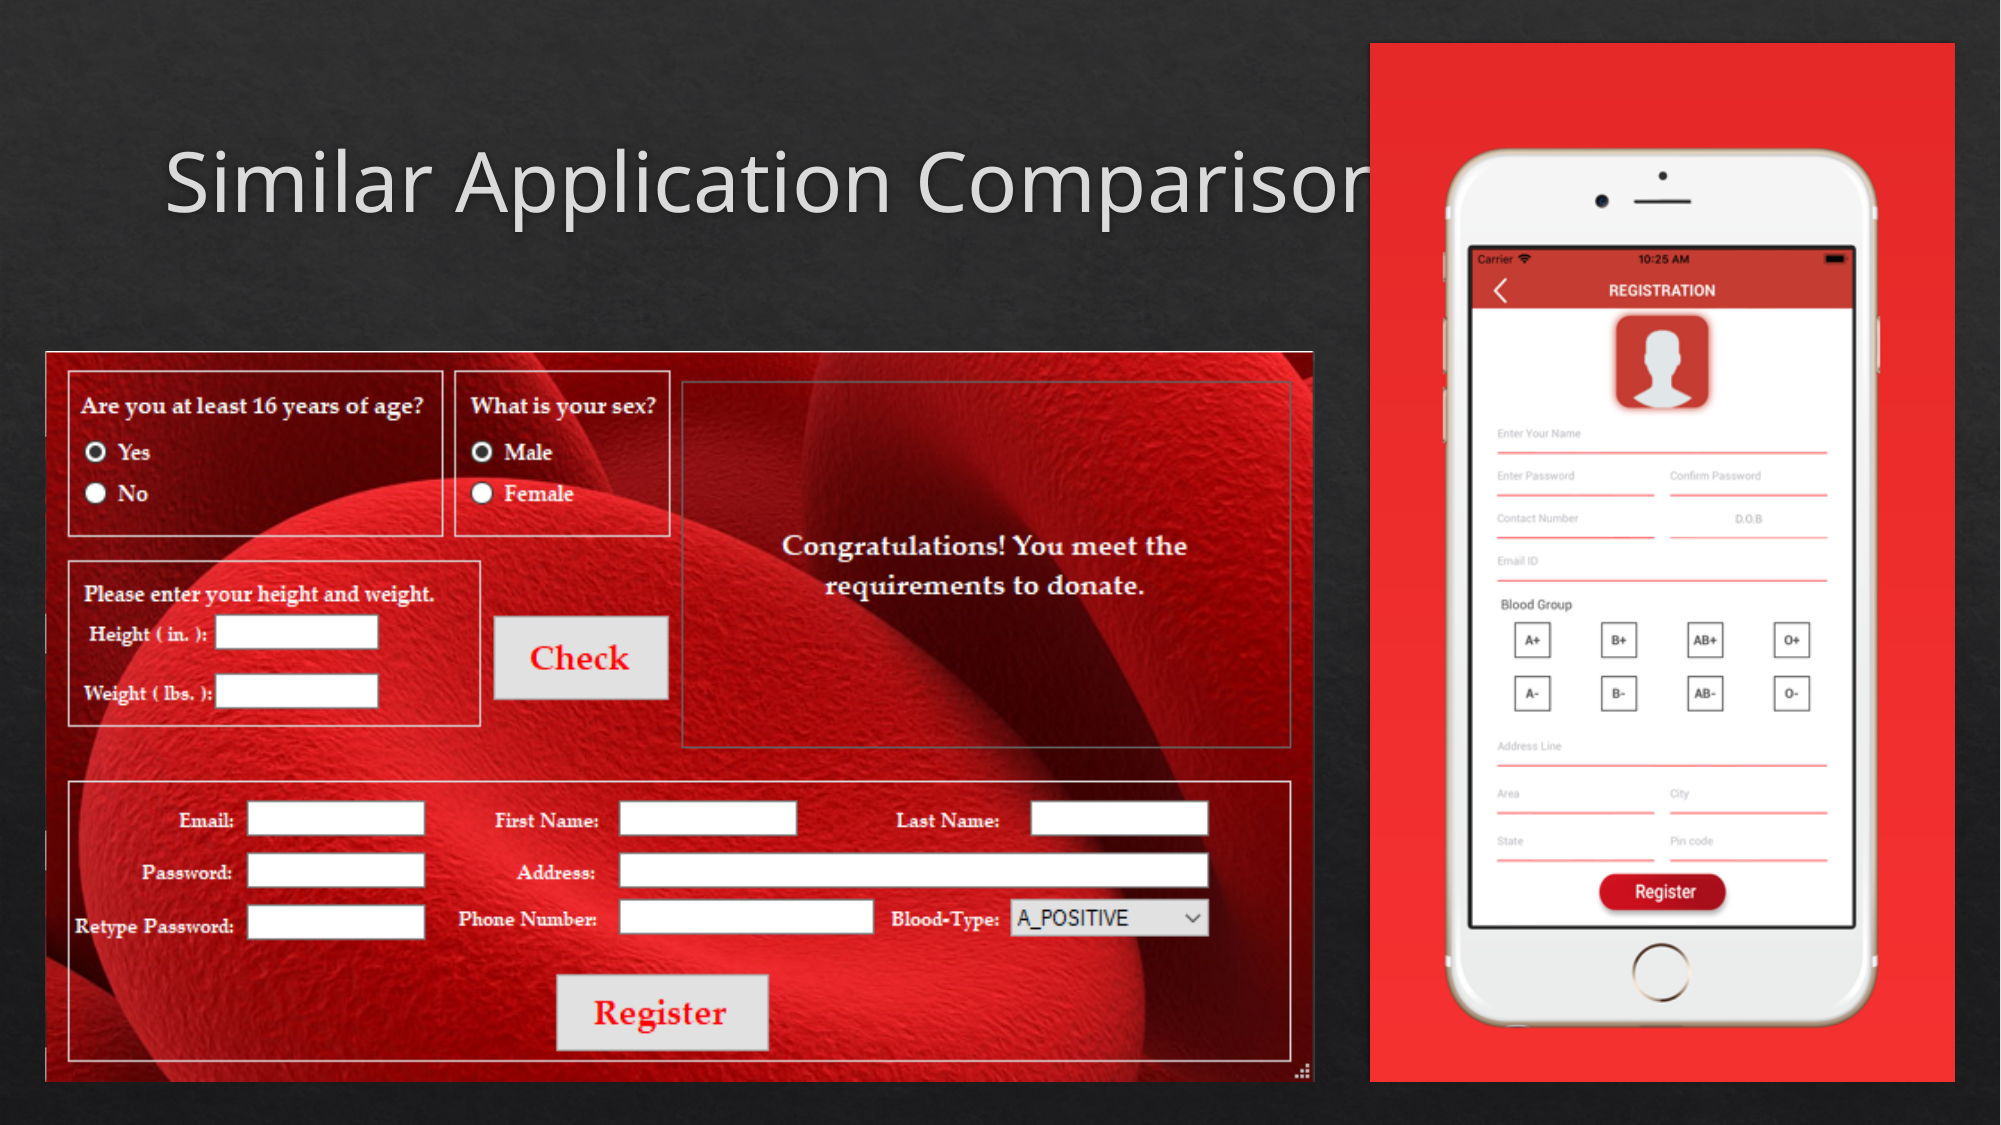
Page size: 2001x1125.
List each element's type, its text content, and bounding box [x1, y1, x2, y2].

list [1369, 43, 1955, 1082]
picture [45, 351, 1315, 1082]
title Similar Application Comparison [149, 99, 1361, 260]
